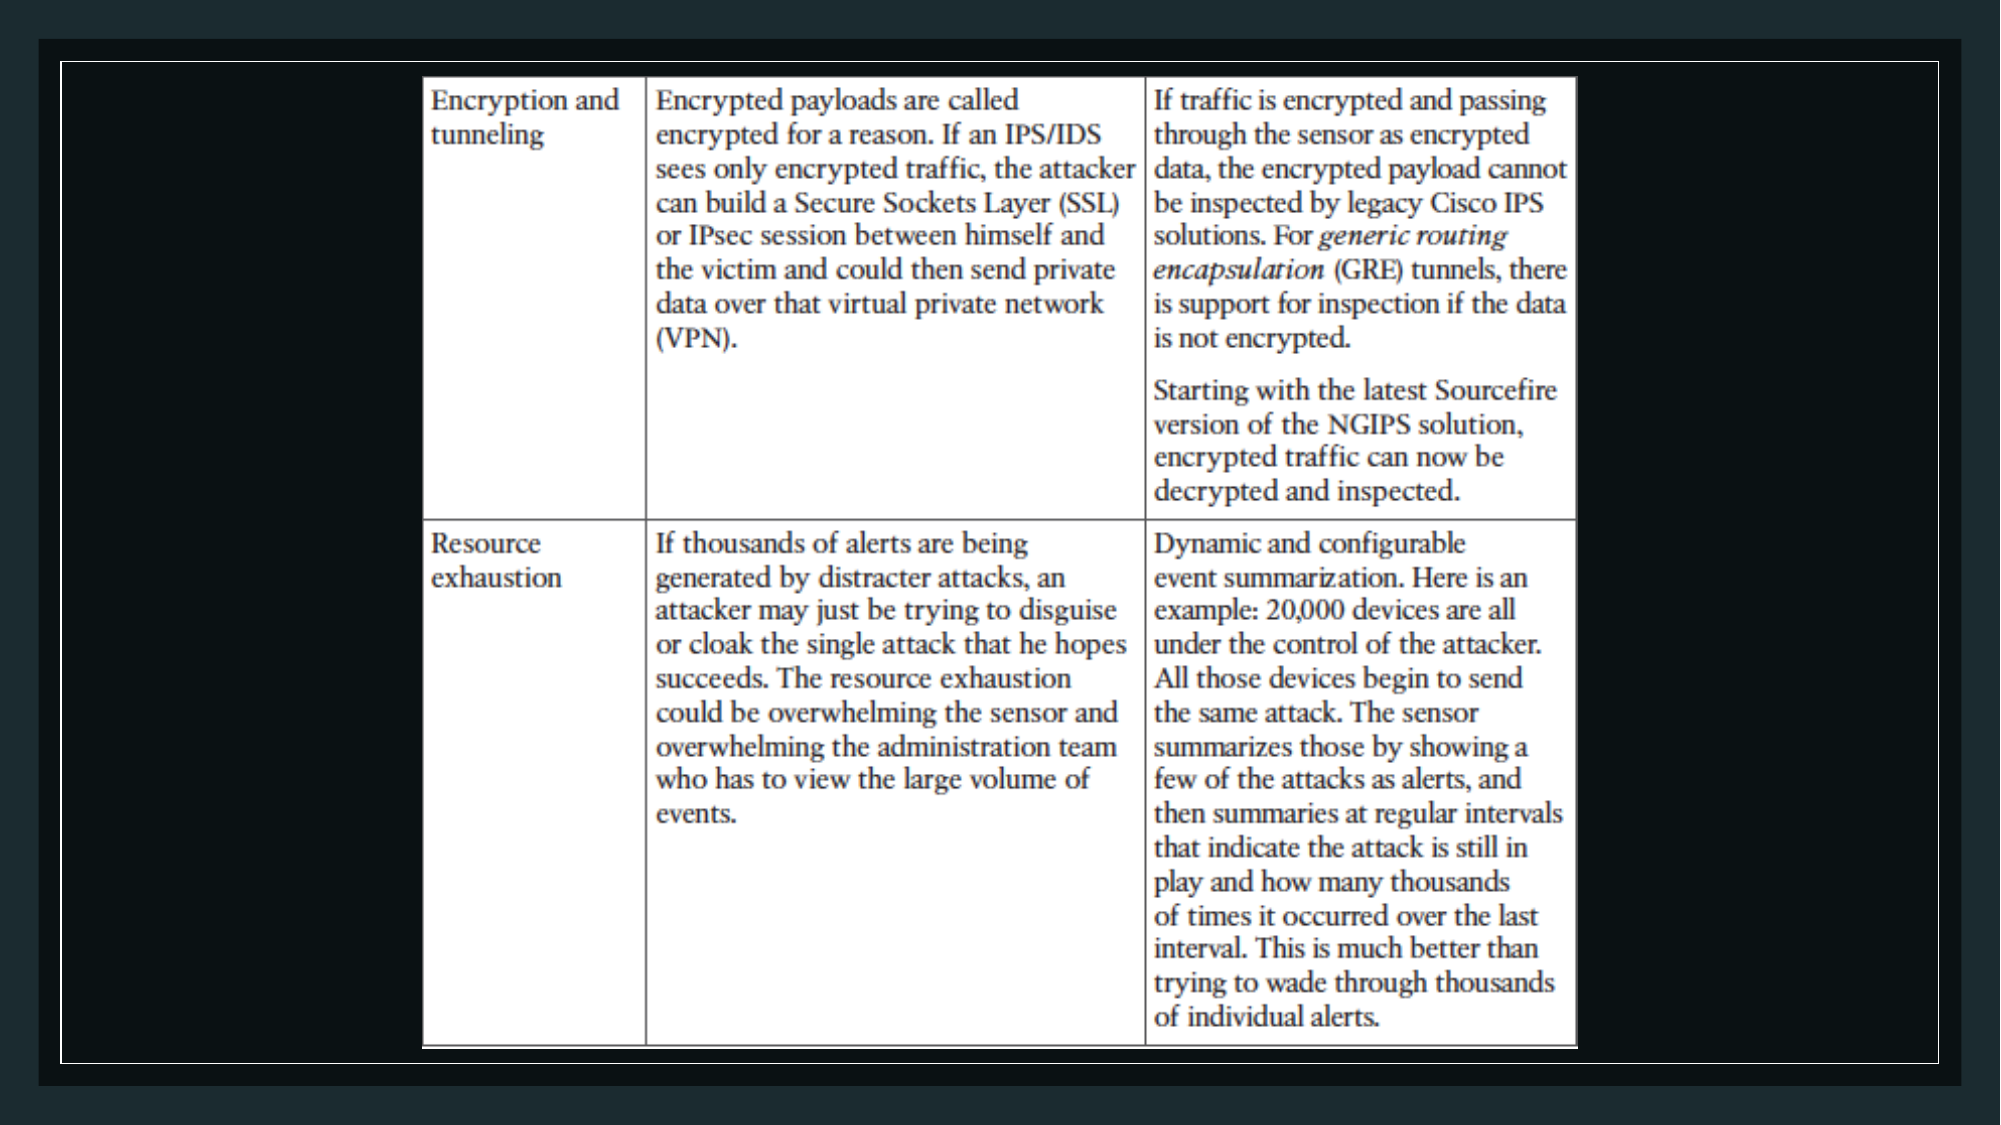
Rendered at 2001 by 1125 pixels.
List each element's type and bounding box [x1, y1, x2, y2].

list [422, 76, 1578, 1049]
